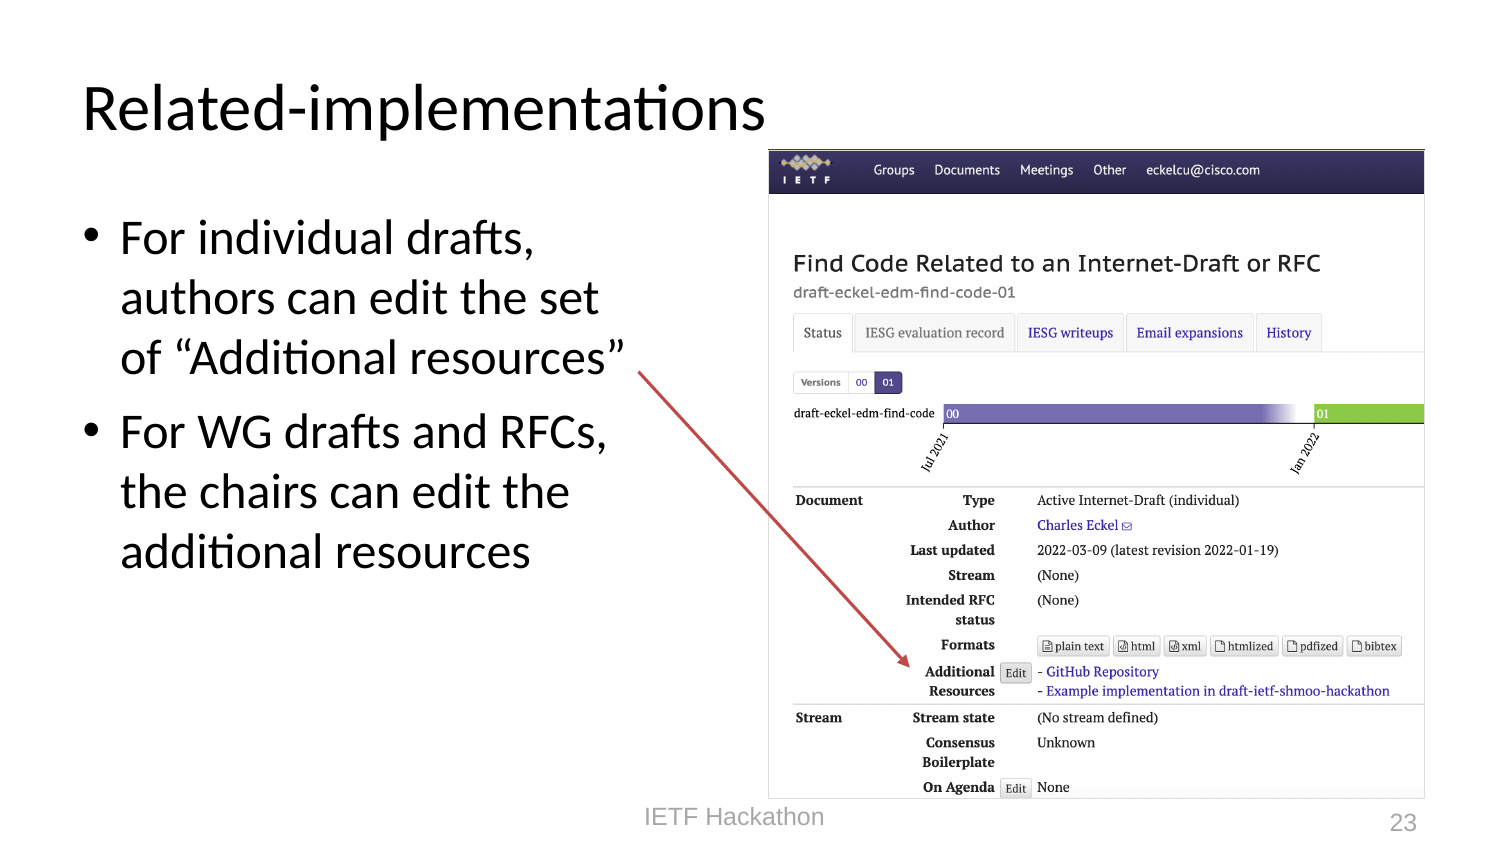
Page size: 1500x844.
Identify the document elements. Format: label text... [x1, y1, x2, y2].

picture [768, 149, 1426, 800]
slide_number 23 [1378, 807, 1426, 844]
list For individual drafts, authors can edit the set of “Additional resources” For WG drafts and RFCs, the chairs can edit the additional resources [74, 196, 659, 755]
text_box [638, 371, 911, 668]
title Related-implementations [74, 33, 1426, 175]
